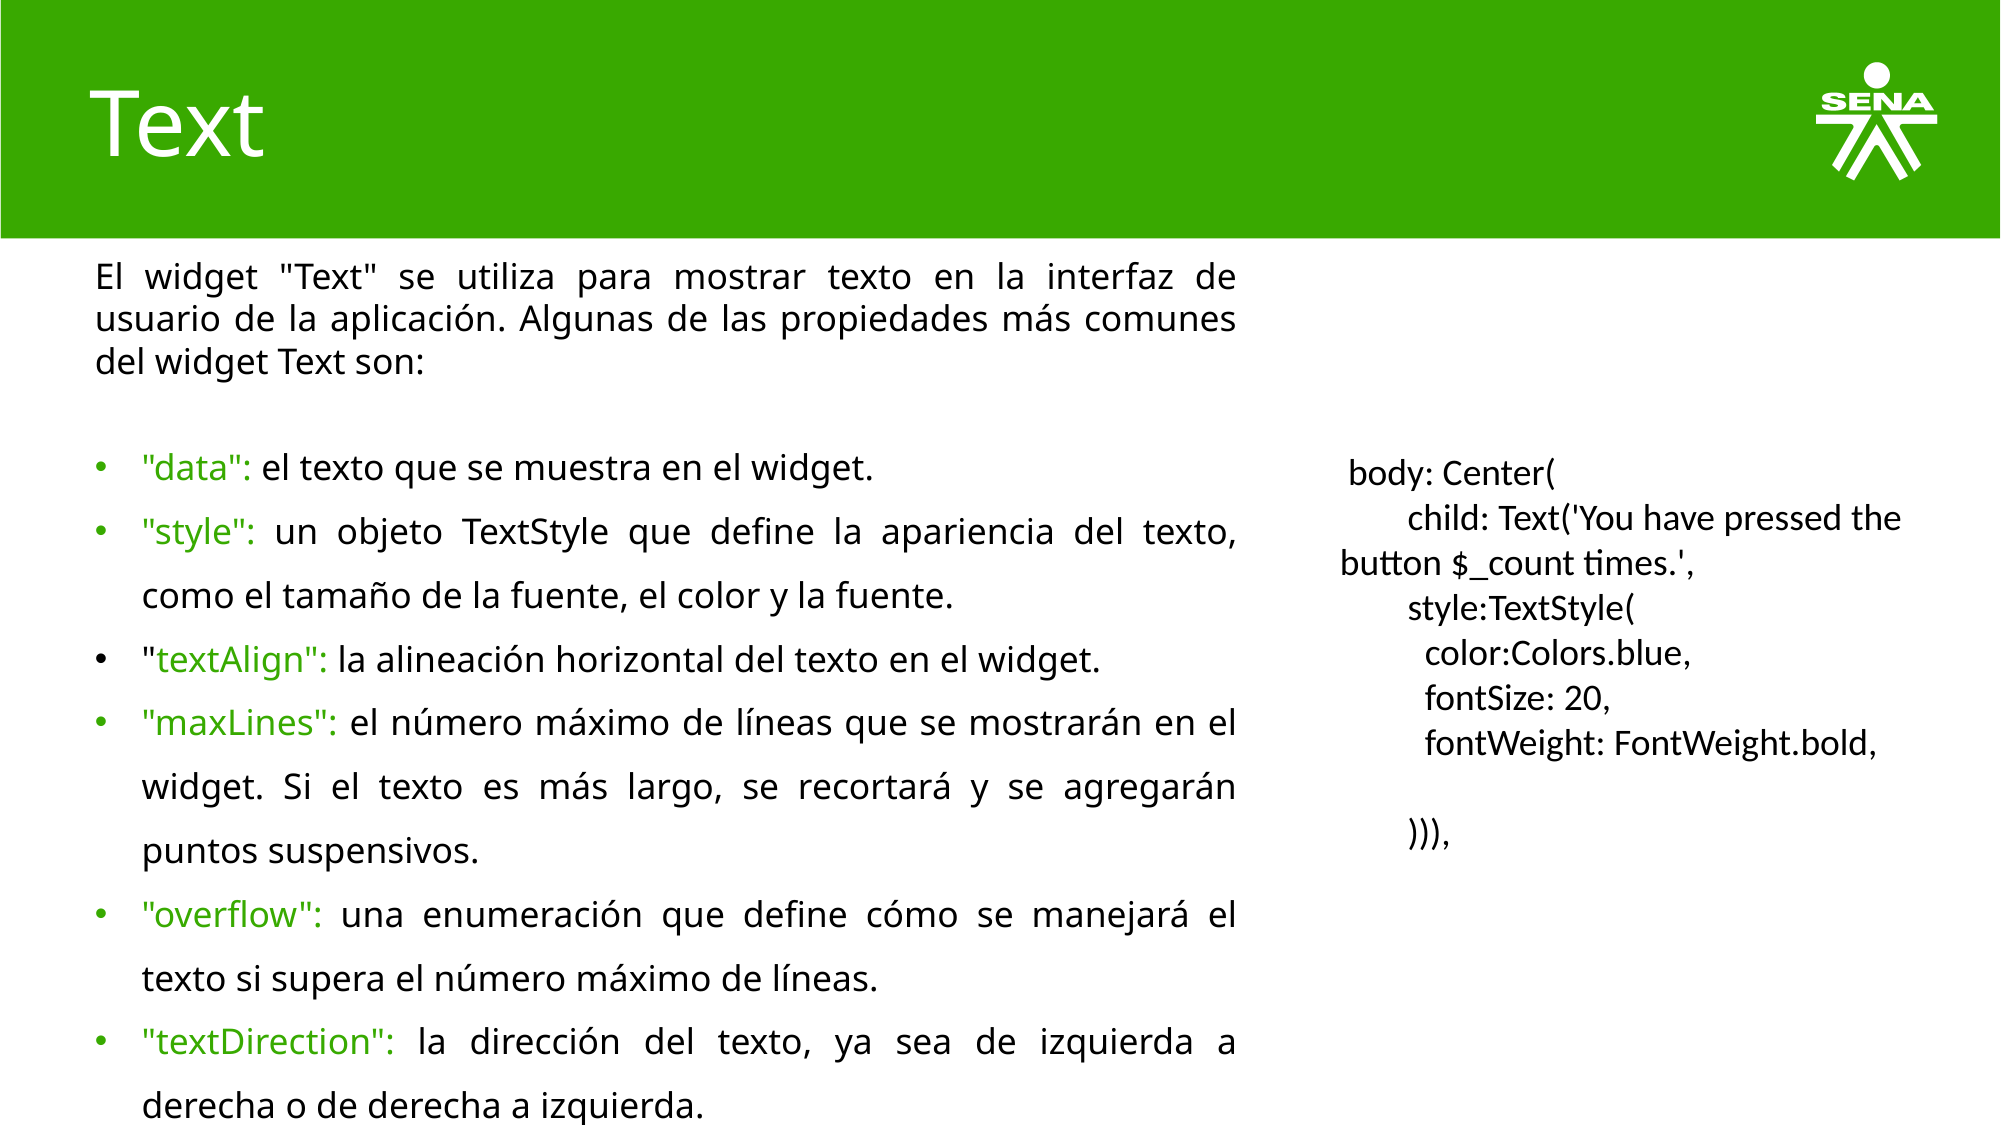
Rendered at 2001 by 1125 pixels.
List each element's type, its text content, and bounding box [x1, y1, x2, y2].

text_box El widget "Text" se utiliza para mostrar texto en la interfaz de usuario de la aplicación. Algunas de las propiedades más comunes del widget Text son: "data": el texto que se muestra en el widget. "style": un objeto TextStyle que define la apariencia del texto, como el tamaño de la fuente, el color y la fuente. "textAlign": la alineación horizontal del texto en el widget. "maxLines": el número máximo de líneas que se mostrarán en el widget. Si el texto es más largo, se recortará y se agregarán puntos suspensivos. "overflow": una enumeración que define cómo se manejará el texto si supera el número máximo de líneas. "textDirection": la dirección del texto, ya sea de izquierda a derecha o de derecha a izquierda. [80, 246, 1253, 1125]
picture [0, 0, 2001, 1125]
text_box body: Center( child: Text('You have pressed the button $_count times.', style:TextStyle( color:Colors.blue, fontSize: 20, fontWeight: FontWeight.bold, ))), [1324, 440, 2000, 861]
title Text [74, 18, 1800, 236]
